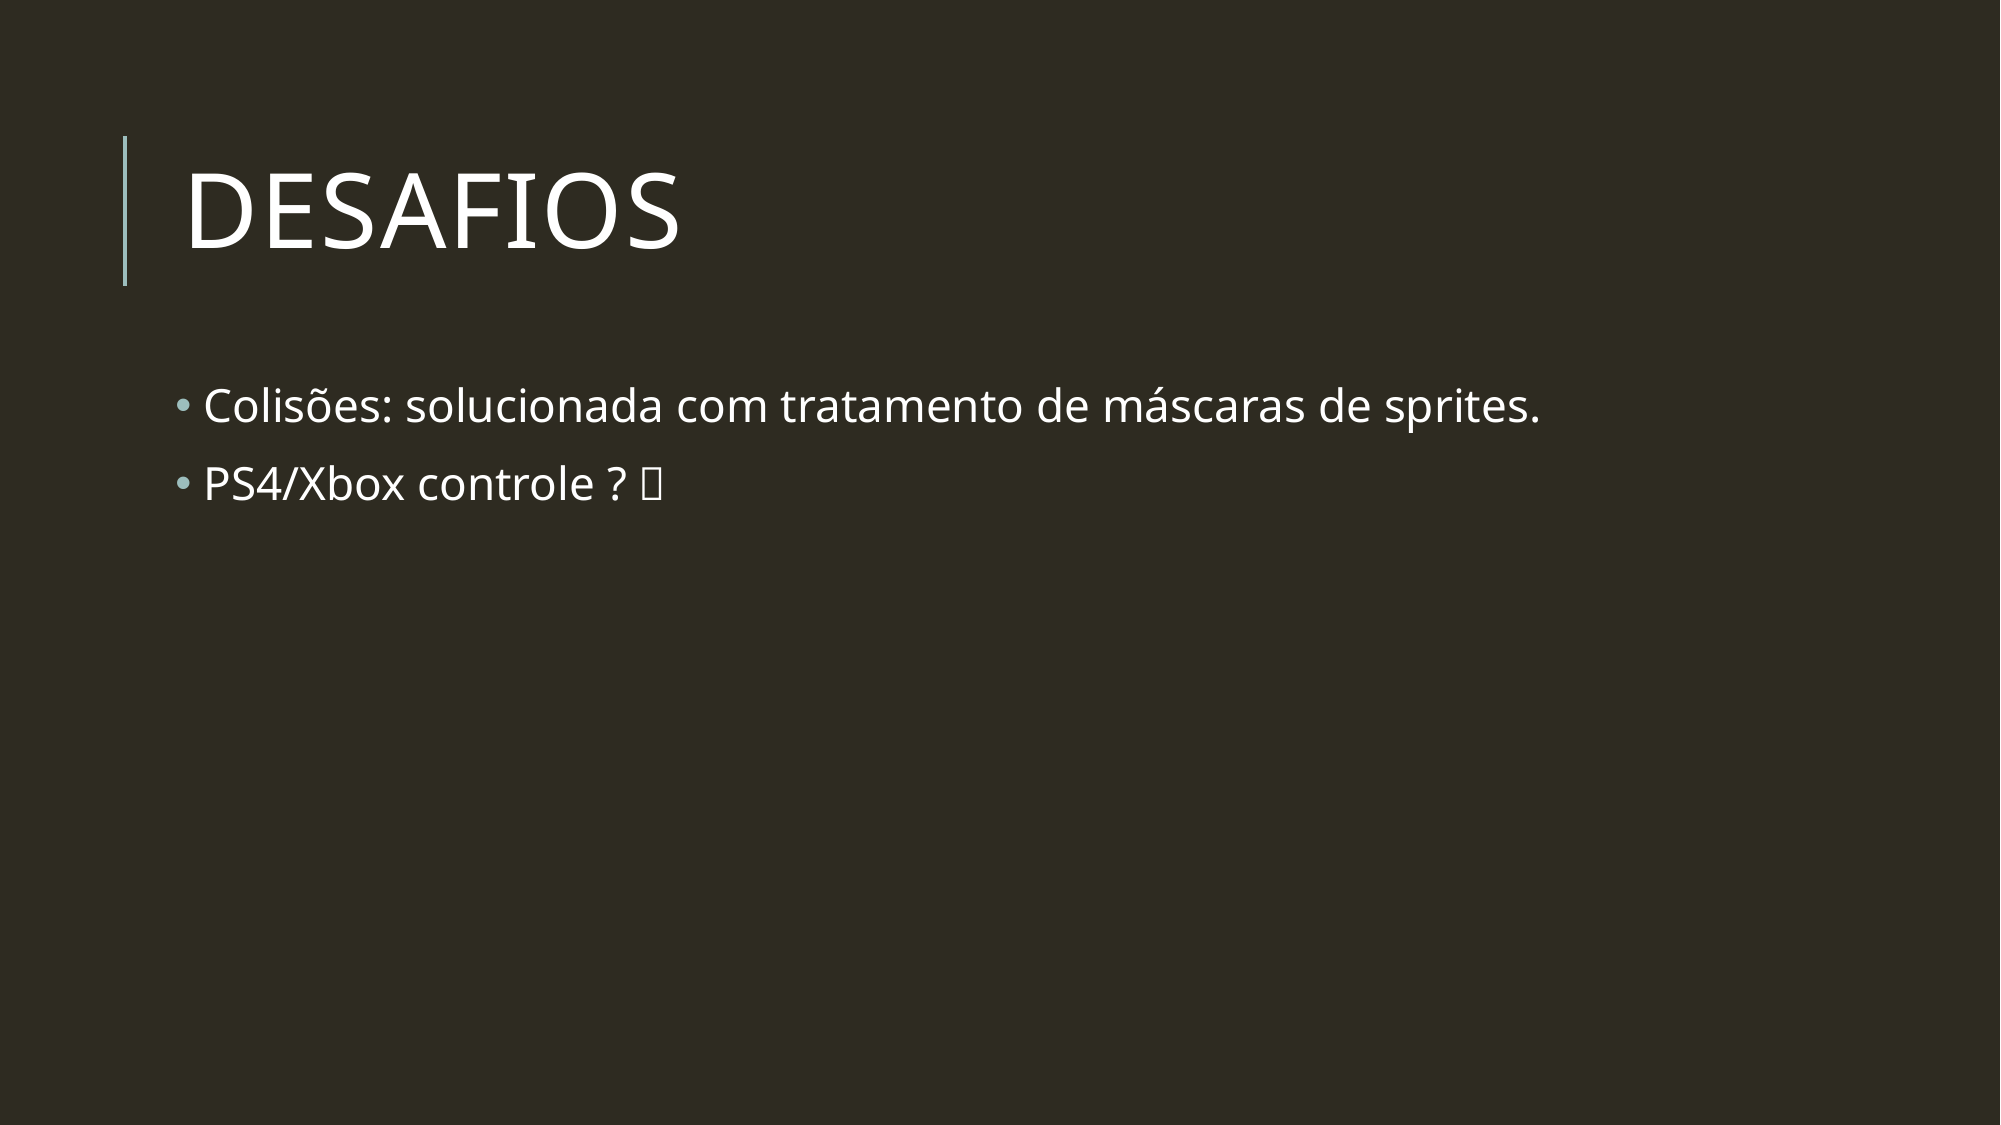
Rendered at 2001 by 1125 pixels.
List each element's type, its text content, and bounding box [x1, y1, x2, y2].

list Colisões: solucionada com tratamento de máscaras de sprites. PS4/Xbox controle ?  [168, 375, 1763, 1035]
title Desafios [168, 96, 1763, 342]
